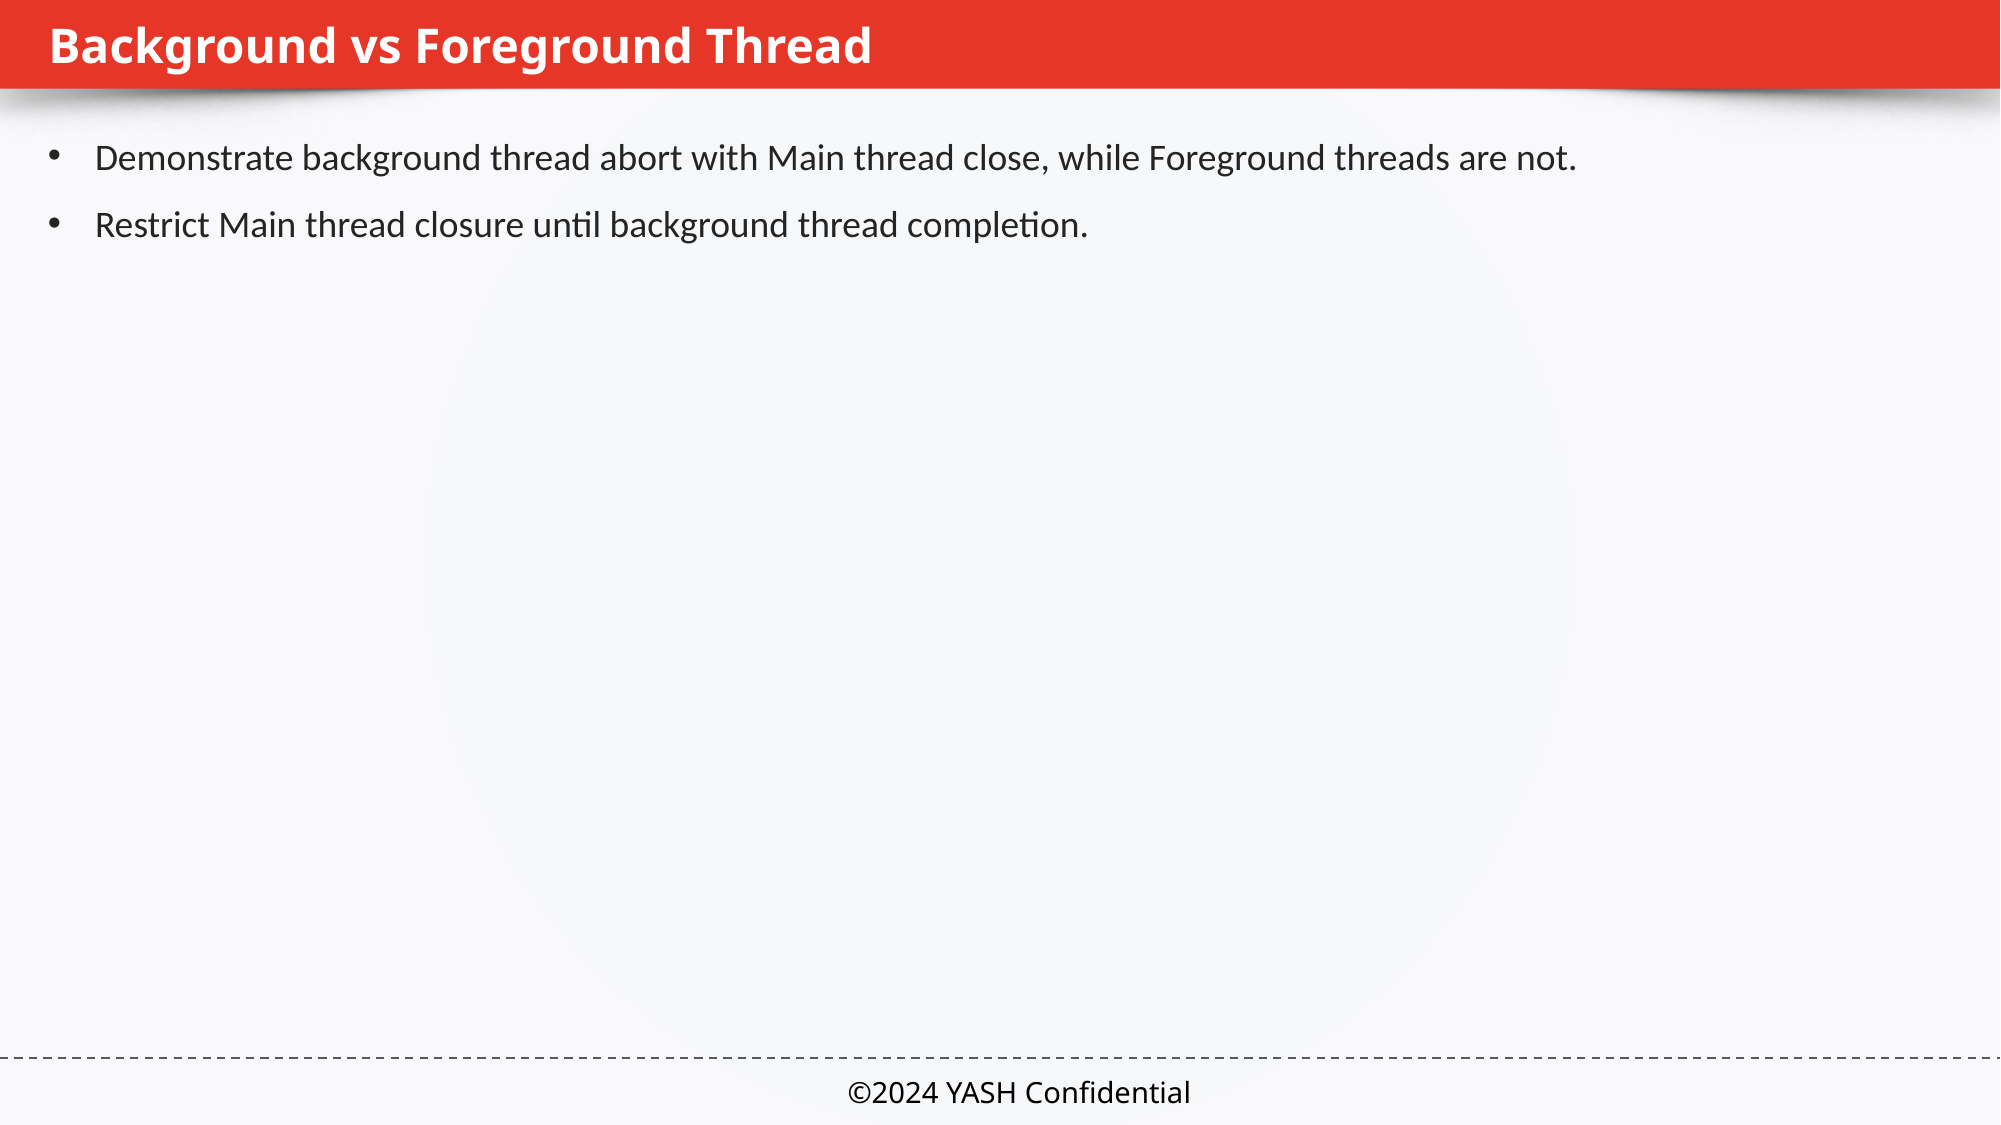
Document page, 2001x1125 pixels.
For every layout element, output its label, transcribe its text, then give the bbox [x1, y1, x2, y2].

picture [0, 1, 2001, 141]
title Background vs Foreground Thread [33, 7, 1016, 81]
text_box Demonstrate background thread abort with Main thread close, while Foreground threads are not. Restrict Main thread closure until background thread completion. [33, 102, 1958, 253]
